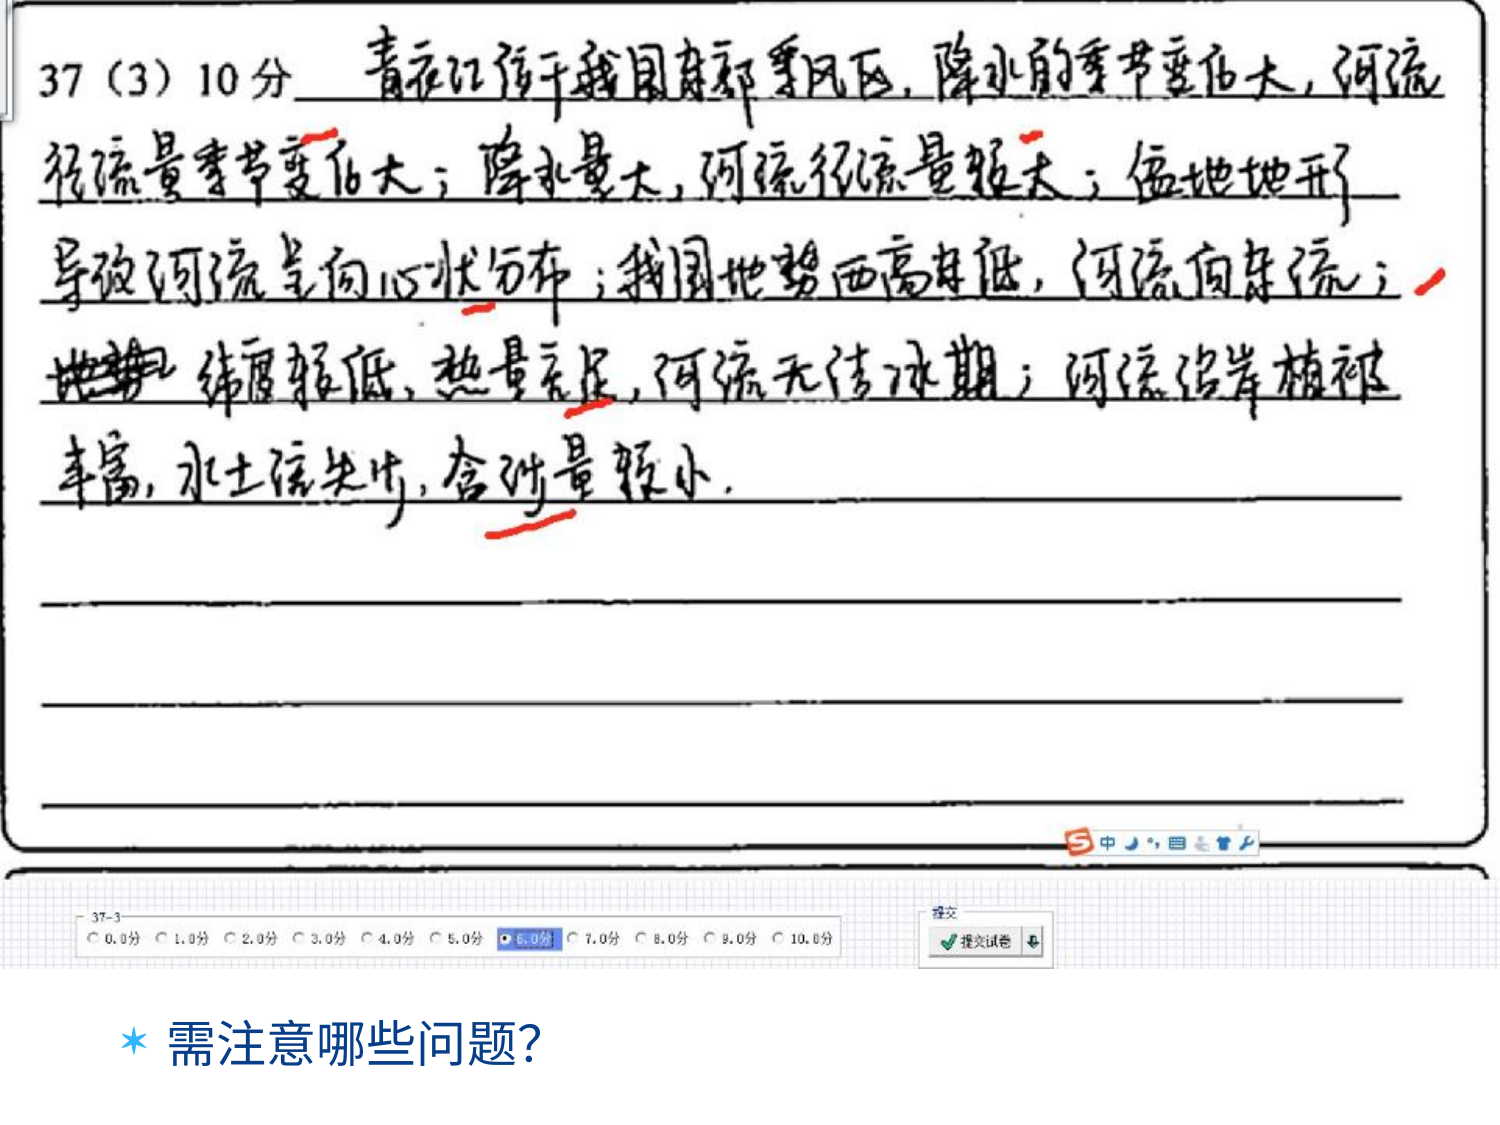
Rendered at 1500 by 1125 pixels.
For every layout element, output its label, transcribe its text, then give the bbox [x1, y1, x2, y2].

picture [0, 0, 1500, 969]
list 需注意哪些问题？ [106, 1004, 1288, 1108]
